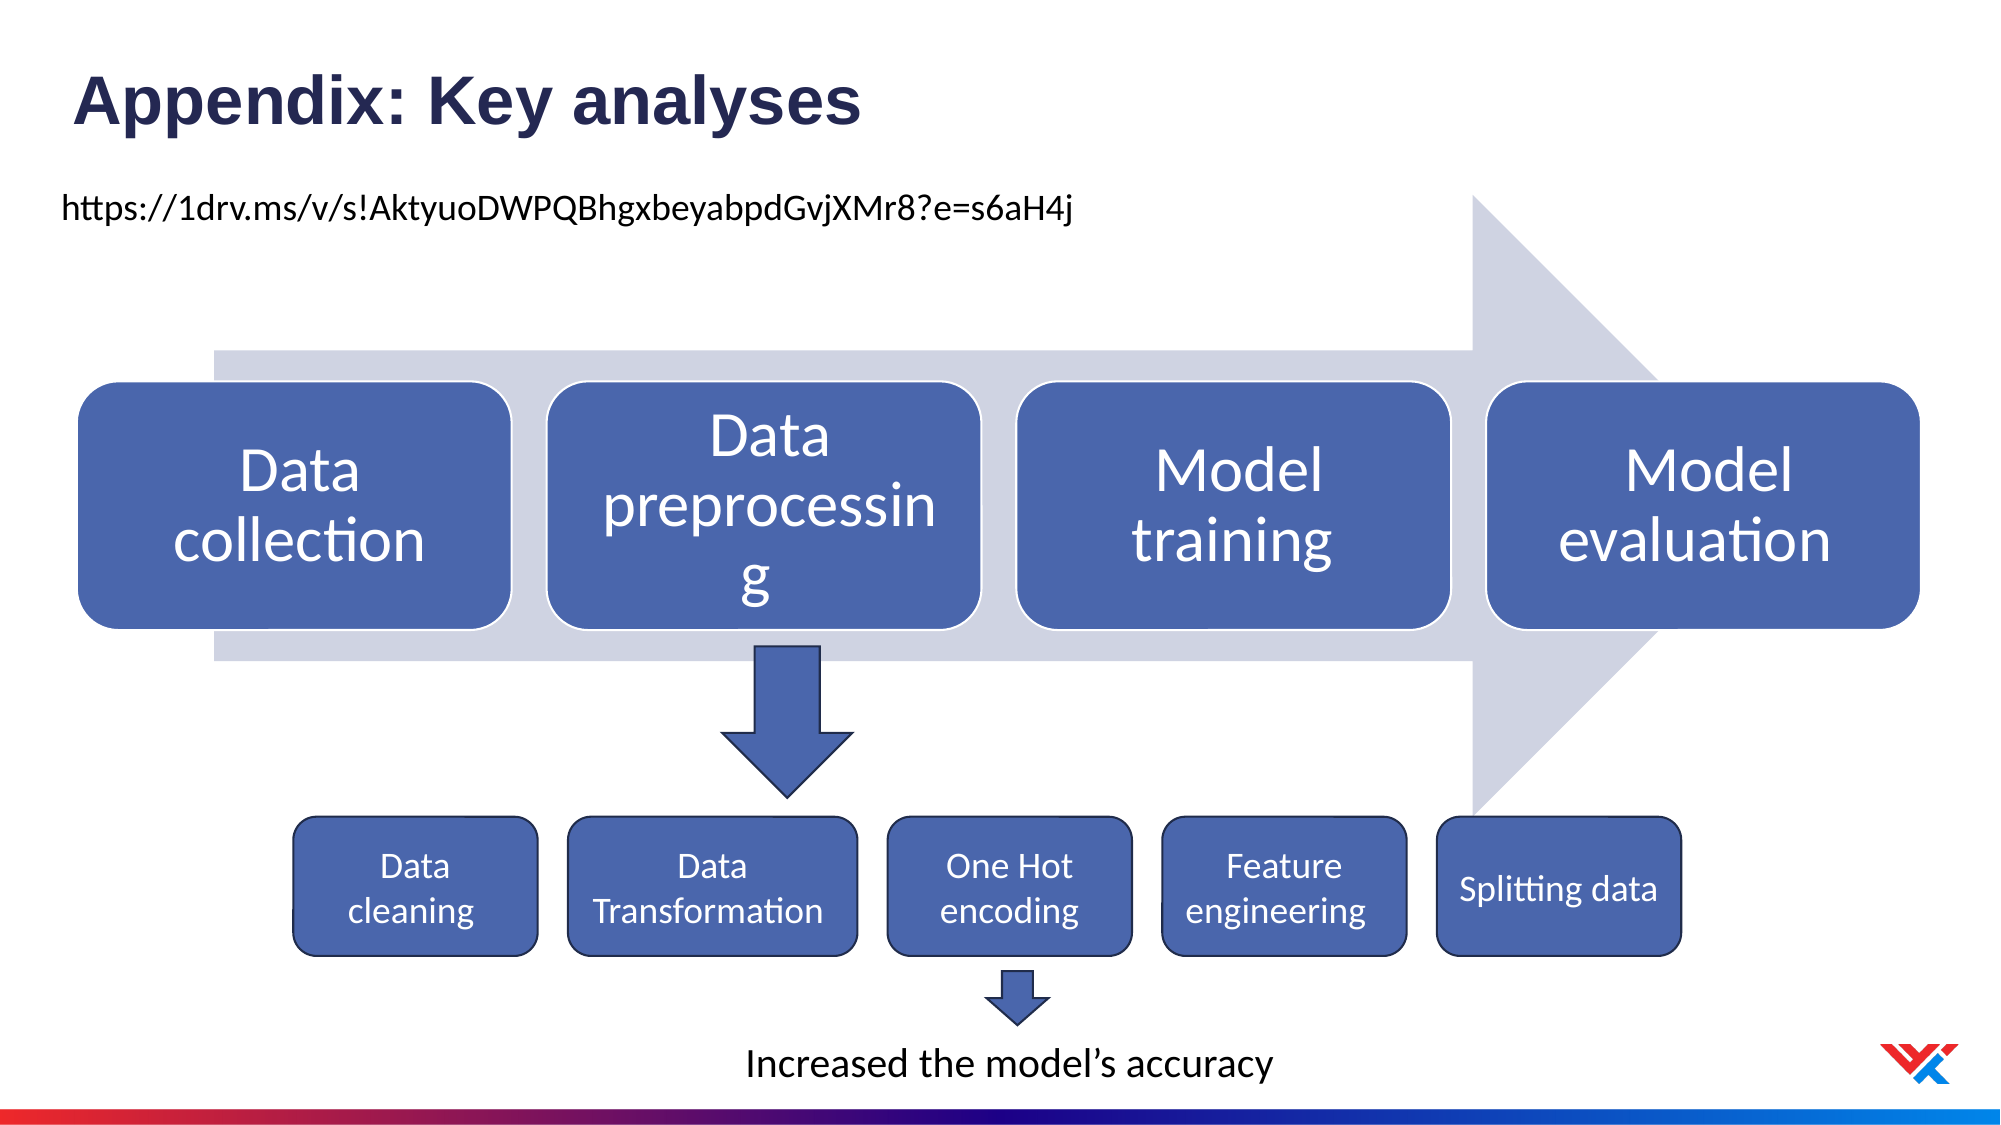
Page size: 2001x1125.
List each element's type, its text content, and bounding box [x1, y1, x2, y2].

text_box One Hot encoding [886, 817, 1134, 957]
text_box Data Transformation [566, 817, 859, 957]
text_box [983, 970, 1052, 1027]
text_box Increased the model’s accuracy [685, 1028, 1334, 1094]
title Appendix: Key analyses [57, 30, 1783, 164]
text_box Feature engineering [1161, 817, 1408, 957]
text_box https://1drv.ms/v/s!AktyuoDWPQBhgxbeyabpdGvjXMr8?e=s6aH4j [45, 175, 1090, 236]
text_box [75, 194, 1923, 817]
picture [0, 1109, 2000, 1125]
text_box Splitting data [1435, 817, 1683, 957]
text_box Data cleaning [292, 817, 539, 957]
